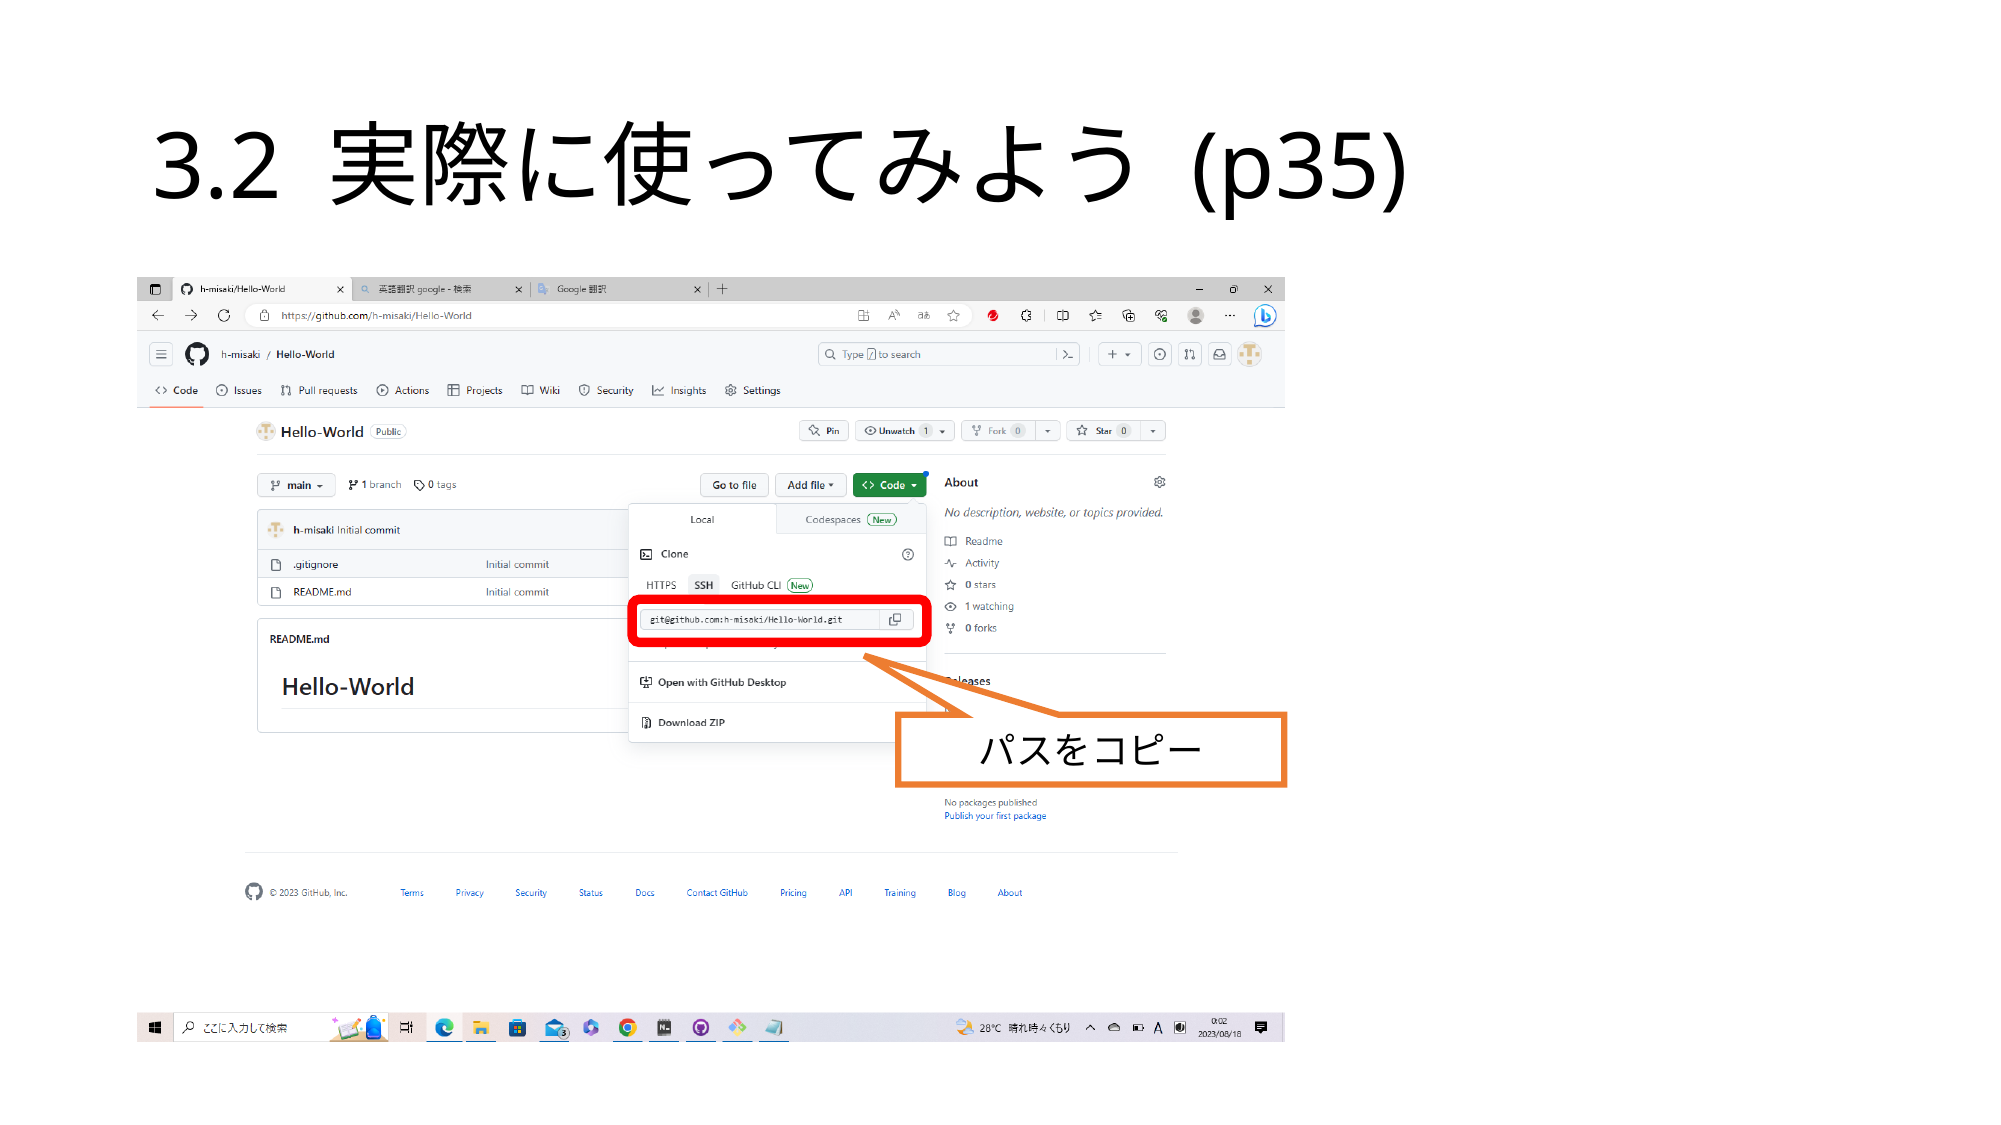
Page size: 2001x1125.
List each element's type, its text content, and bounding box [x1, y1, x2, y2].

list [137, 277, 1285, 1042]
title 3.2 実際に使ってみよう (p35) [137, 59, 1863, 278]
